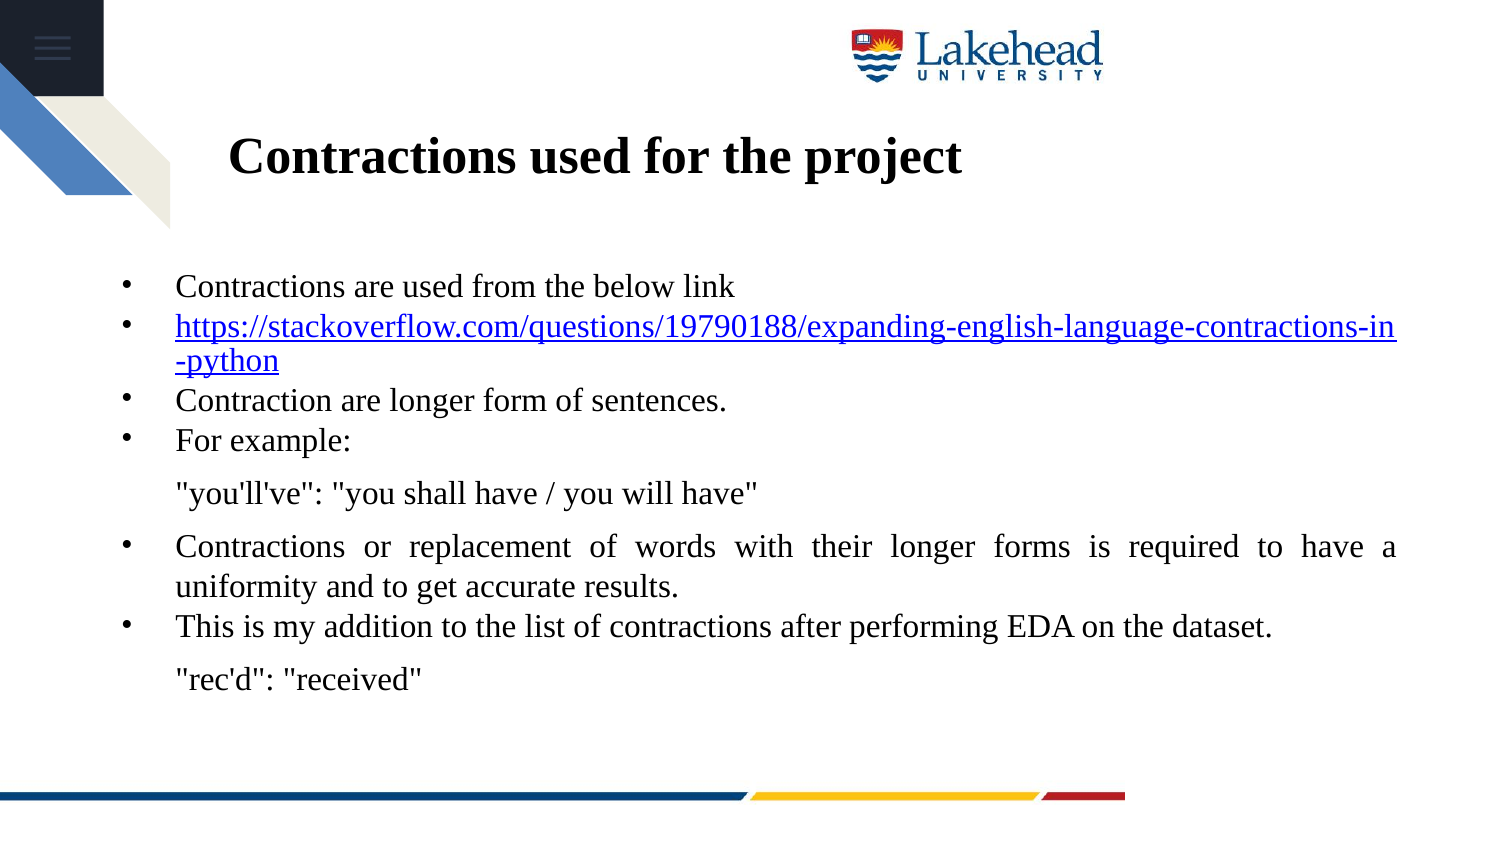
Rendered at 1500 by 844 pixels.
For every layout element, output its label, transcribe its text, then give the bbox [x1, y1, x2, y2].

list Contractions are used from the below link https://stackoverflow.com/questions/19790188/expanding-english-language-contractions-in-python Contraction are longer form of sentences. For example: "you'll've": "you shall have / you will have" Contractions or replacement of words with their longer forms is required to have a uniformity and to get accurate results. This is my addition to the list of contractions after performing EDA on the dataset. "rec'd": "received" [85, 257, 1415, 737]
title Contractions used for the project [212, 90, 1368, 215]
picture [0, 0, 1125, 844]
